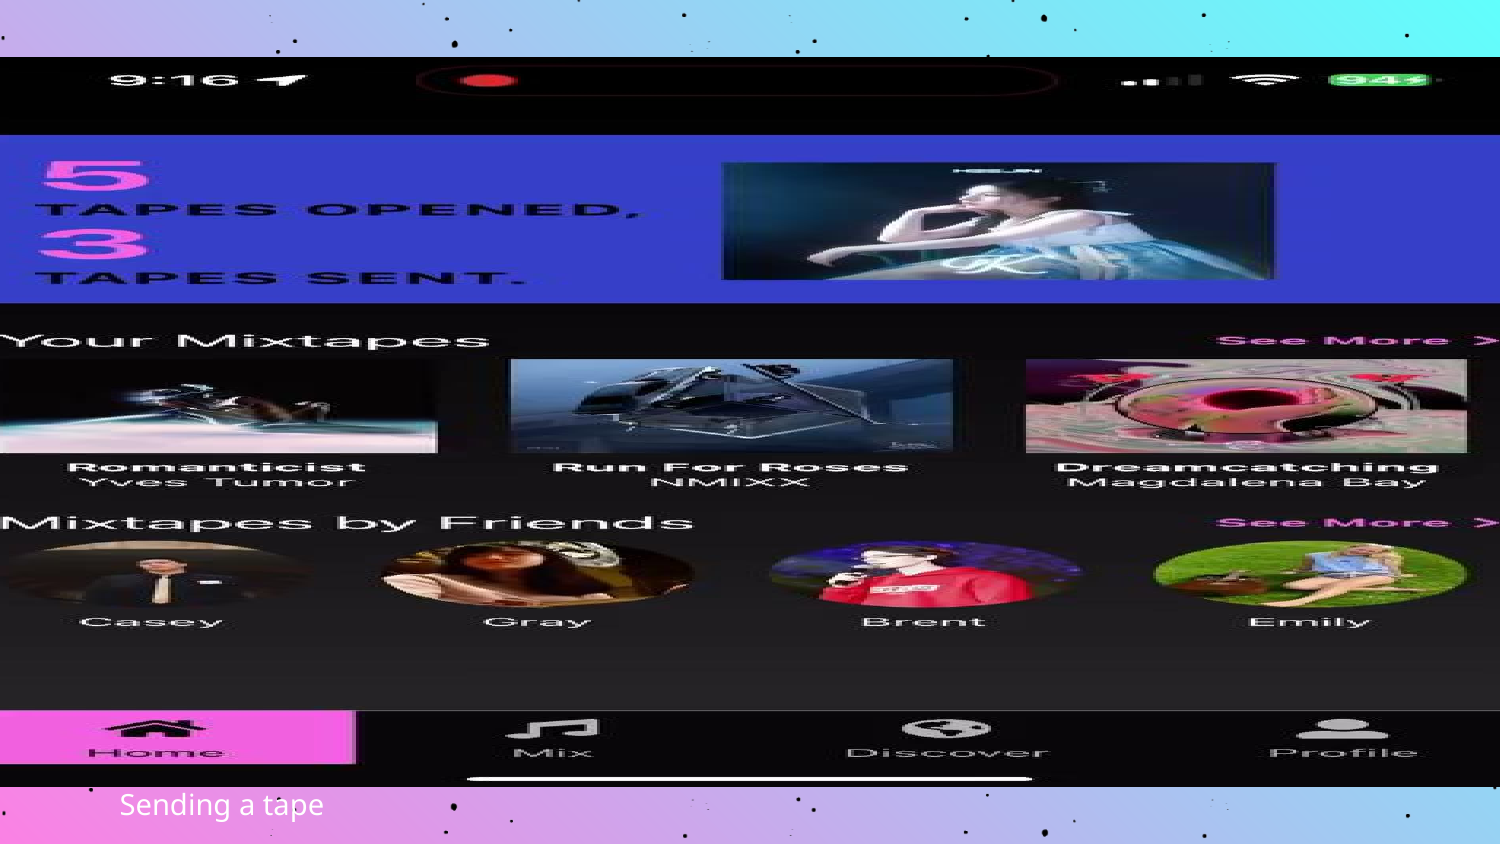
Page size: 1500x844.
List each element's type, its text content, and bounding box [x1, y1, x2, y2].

picture [0, 0, 1500, 844]
list Sending a tape [104, 797, 533, 844]
